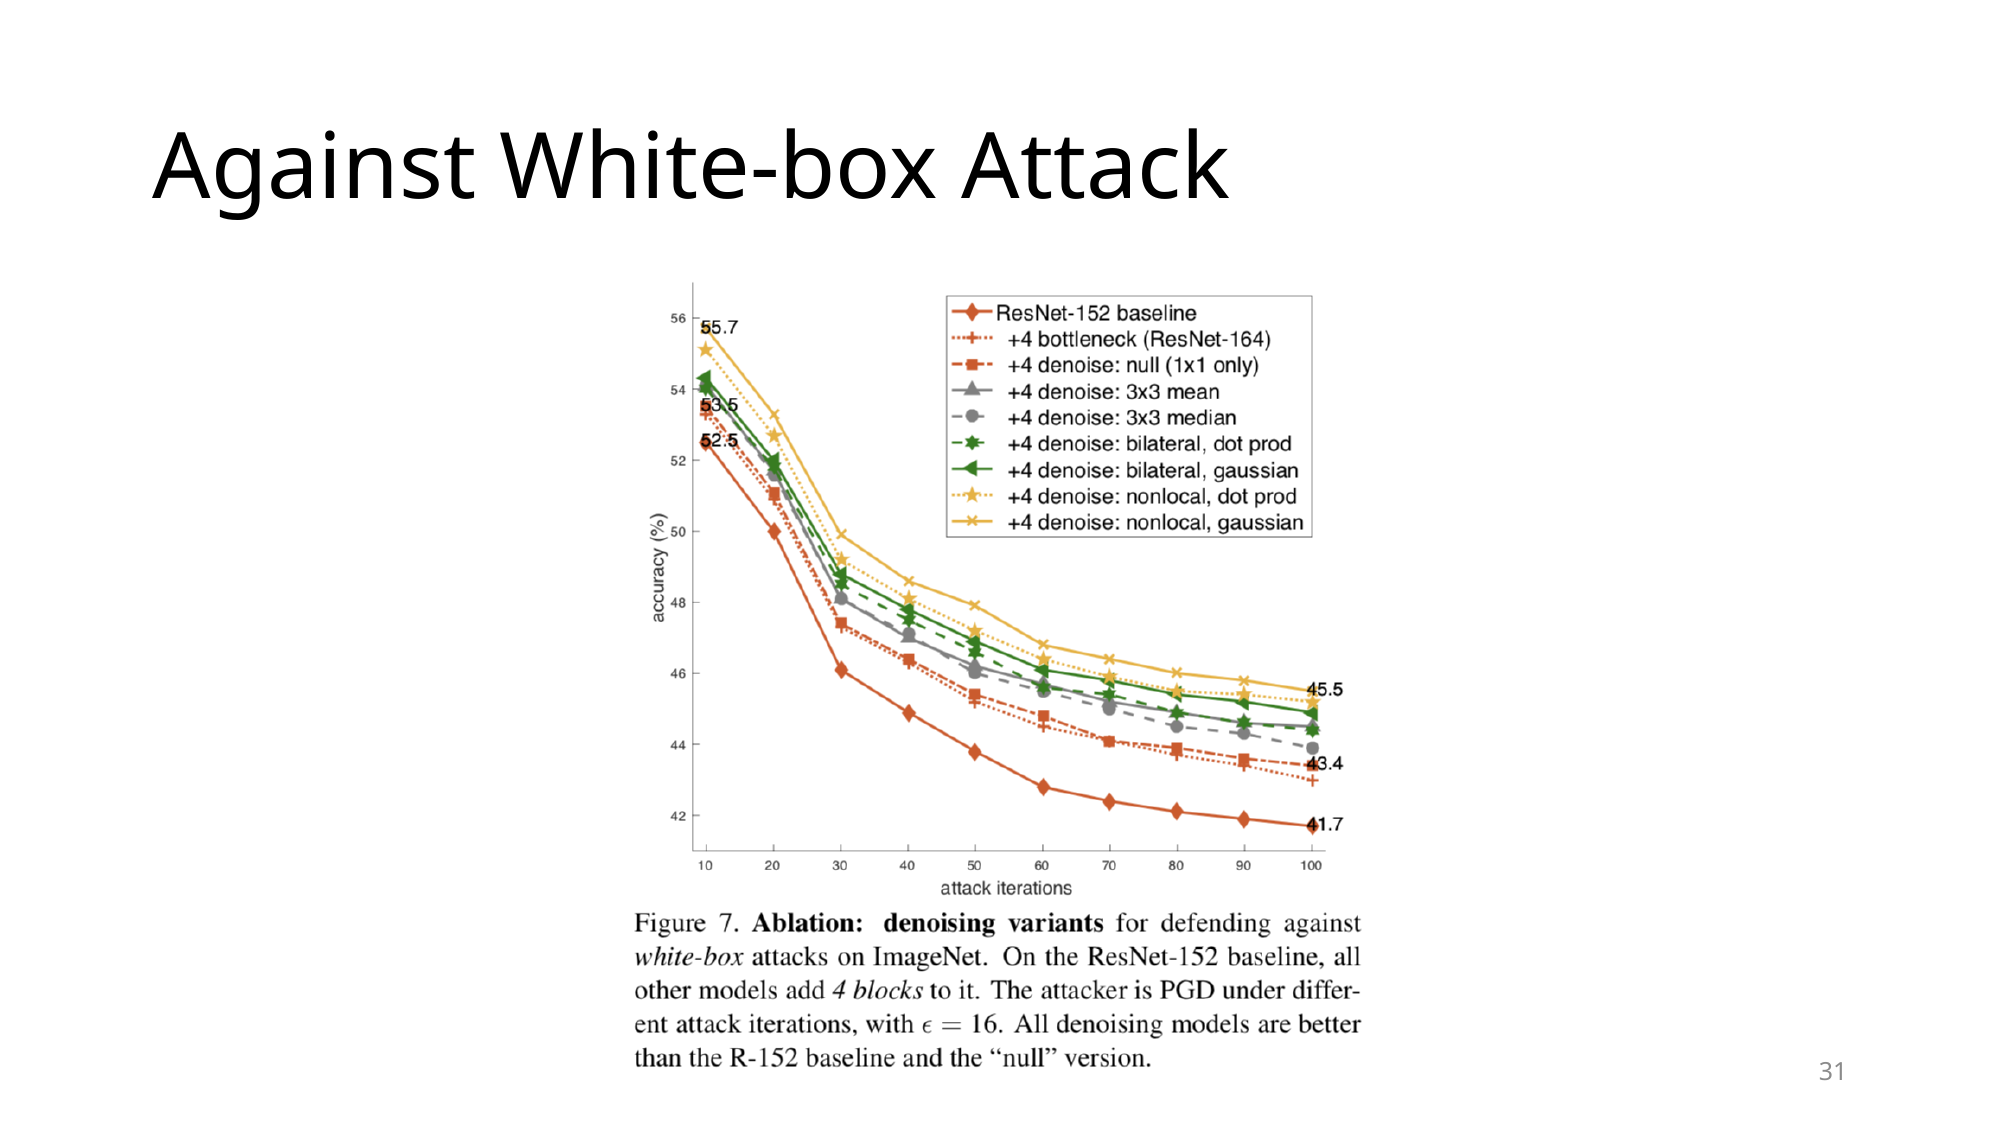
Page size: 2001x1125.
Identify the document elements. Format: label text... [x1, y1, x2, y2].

slide_number 31 [1412, 1042, 1863, 1103]
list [630, 277, 1370, 1075]
title Against White-box Attack [137, 59, 1863, 278]
